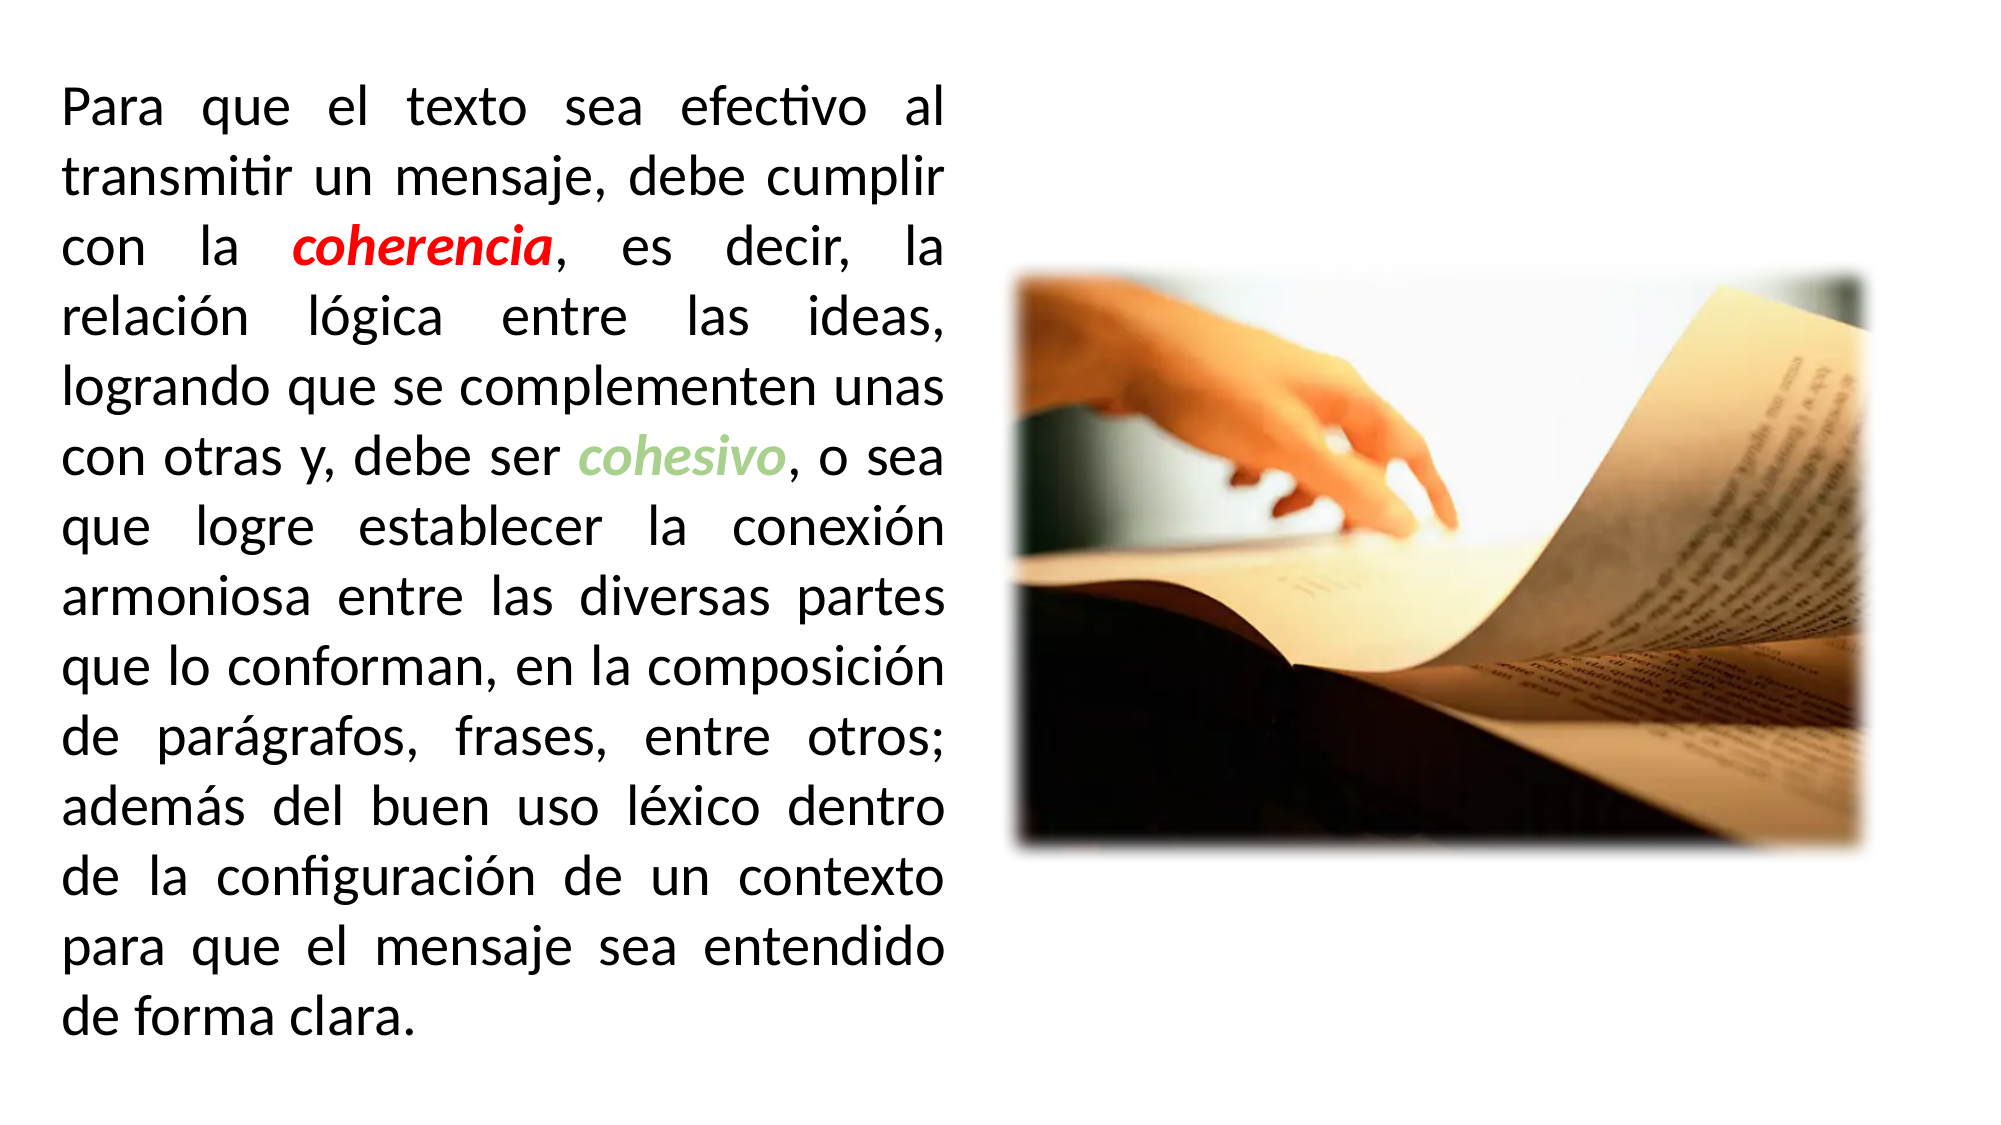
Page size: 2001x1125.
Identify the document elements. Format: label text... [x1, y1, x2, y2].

text_box Para que el texto sea efectivo al transmitir un mensaje, debe cumplir con la coherencia, es decir, la relación lógica entre las ideas, logrando que se complementen unas con otras y, debe ser cohesivo, o sea que logre establecer la conexión armoniosa entre las diversas partes que lo conforman, en la composición de parágrafos, frases, entre otros; además del buen uso léxico dentro de la configuración de un contexto para que el mensaje sea entendido de forma clara. [46, 59, 961, 1055]
picture [1000, 260, 1878, 865]
